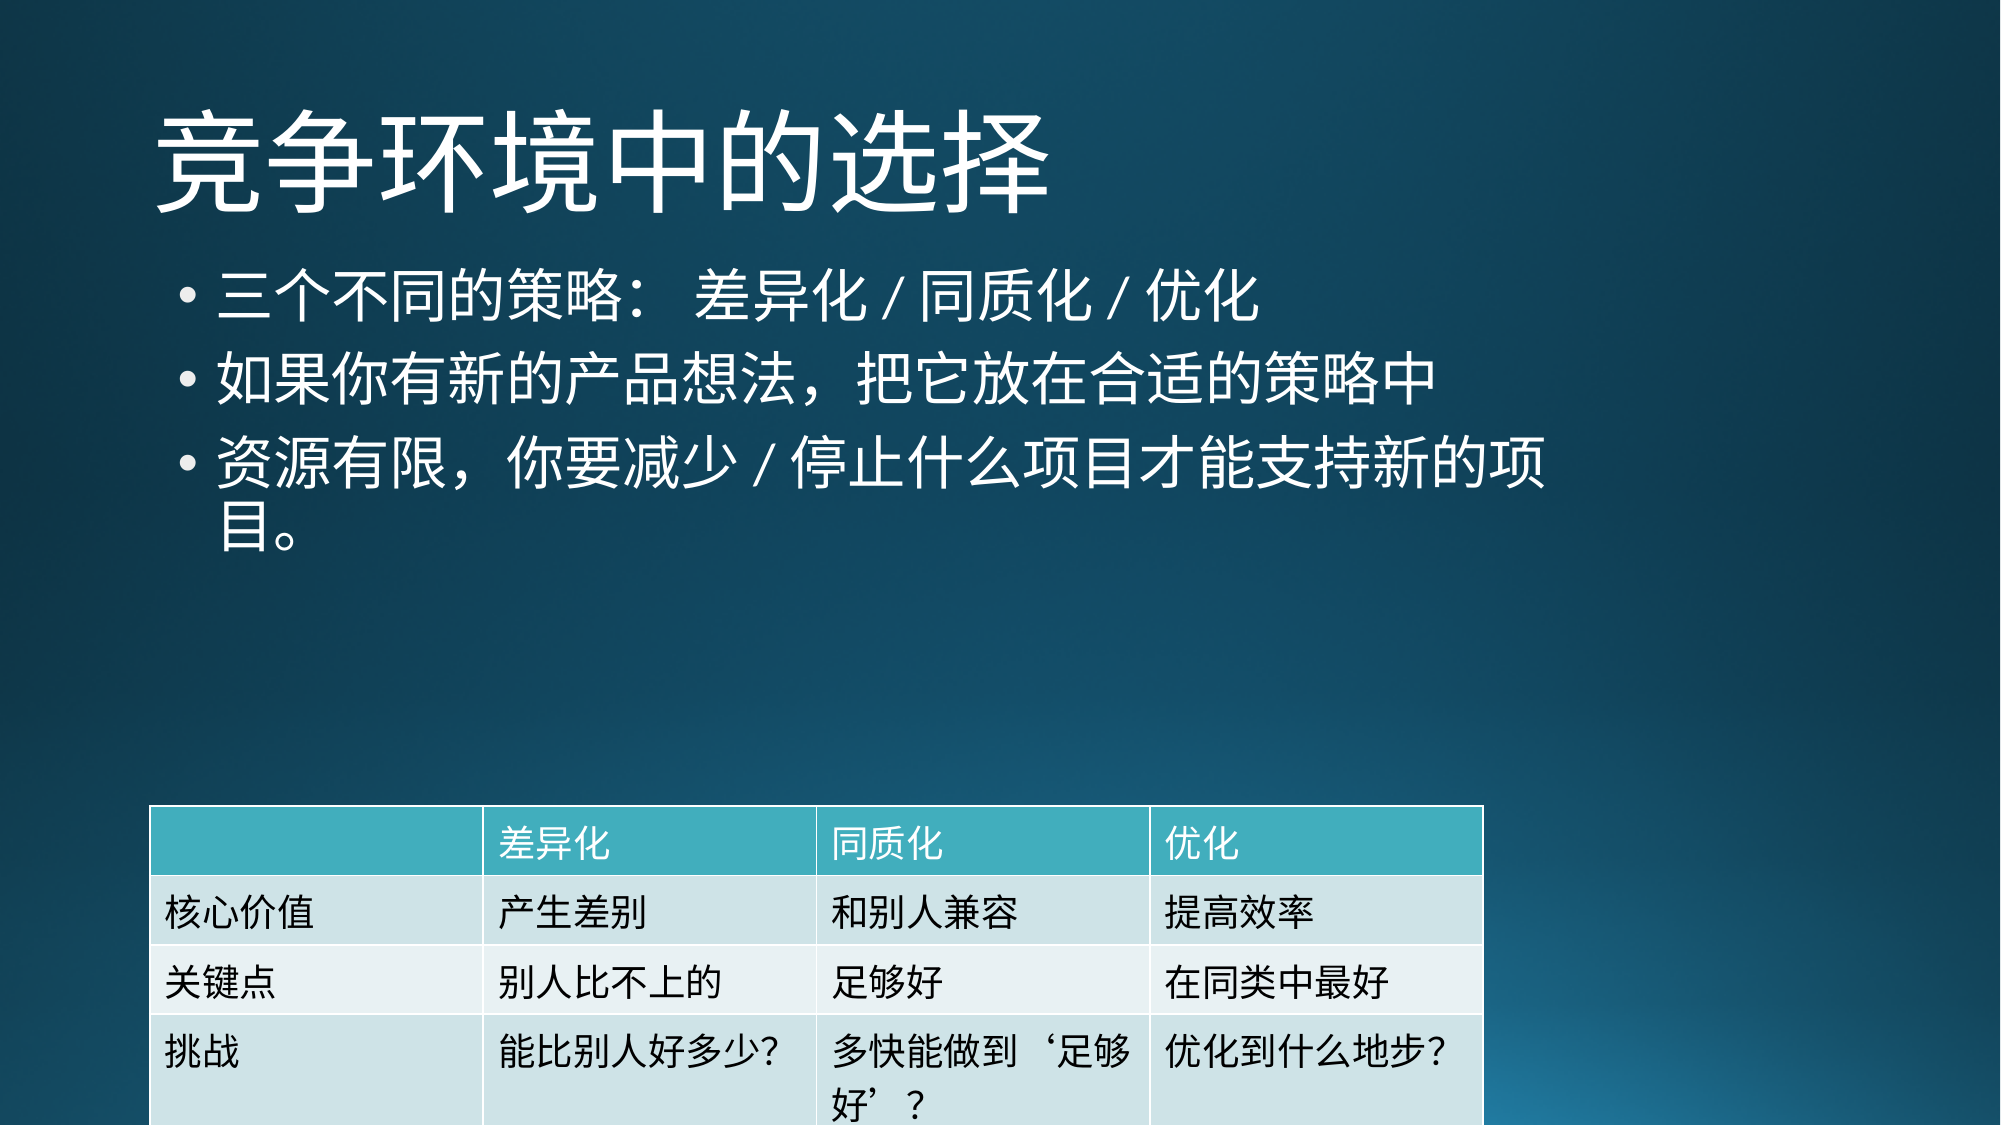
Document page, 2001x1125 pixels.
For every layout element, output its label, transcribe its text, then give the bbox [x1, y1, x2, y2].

table_cell 提高效率 [1151, 876, 1482, 944]
table_cell 核心价值 [151, 876, 482, 944]
table_cell 产生差别 [484, 876, 816, 944]
table_cell 足够好 [817, 946, 1149, 1013]
table_header 优化 [1151, 807, 1482, 875]
picture [0, 0, 2001, 1125]
table_header [151, 807, 482, 875]
title 竞争环境中的选择 [137, 59, 1863, 278]
table_cell 别人比不上的 [484, 946, 816, 1013]
table_header 差异化 [484, 807, 816, 875]
table_cell 挑战 [151, 1015, 482, 1125]
table_header 同质化 [817, 807, 1149, 875]
table_cell 能比别人好多少？ [484, 1015, 816, 1125]
table_cell 关键点 [151, 946, 482, 1013]
table_cell 在同类中最好 [1151, 946, 1482, 1013]
list 三个不同的策略： 差异化/同质化/优化 如果你有新的产品想法，把它放在合适的策略中 资源有限，你要减少/停止什么项目才能支持新的项目。 [162, 259, 1615, 740]
table_cell 优化到什么地步？ [1151, 1015, 1482, 1125]
table_cell 多快能做到‘足够好’？ [817, 1015, 1149, 1125]
table_cell 和别人兼容 [817, 876, 1149, 944]
